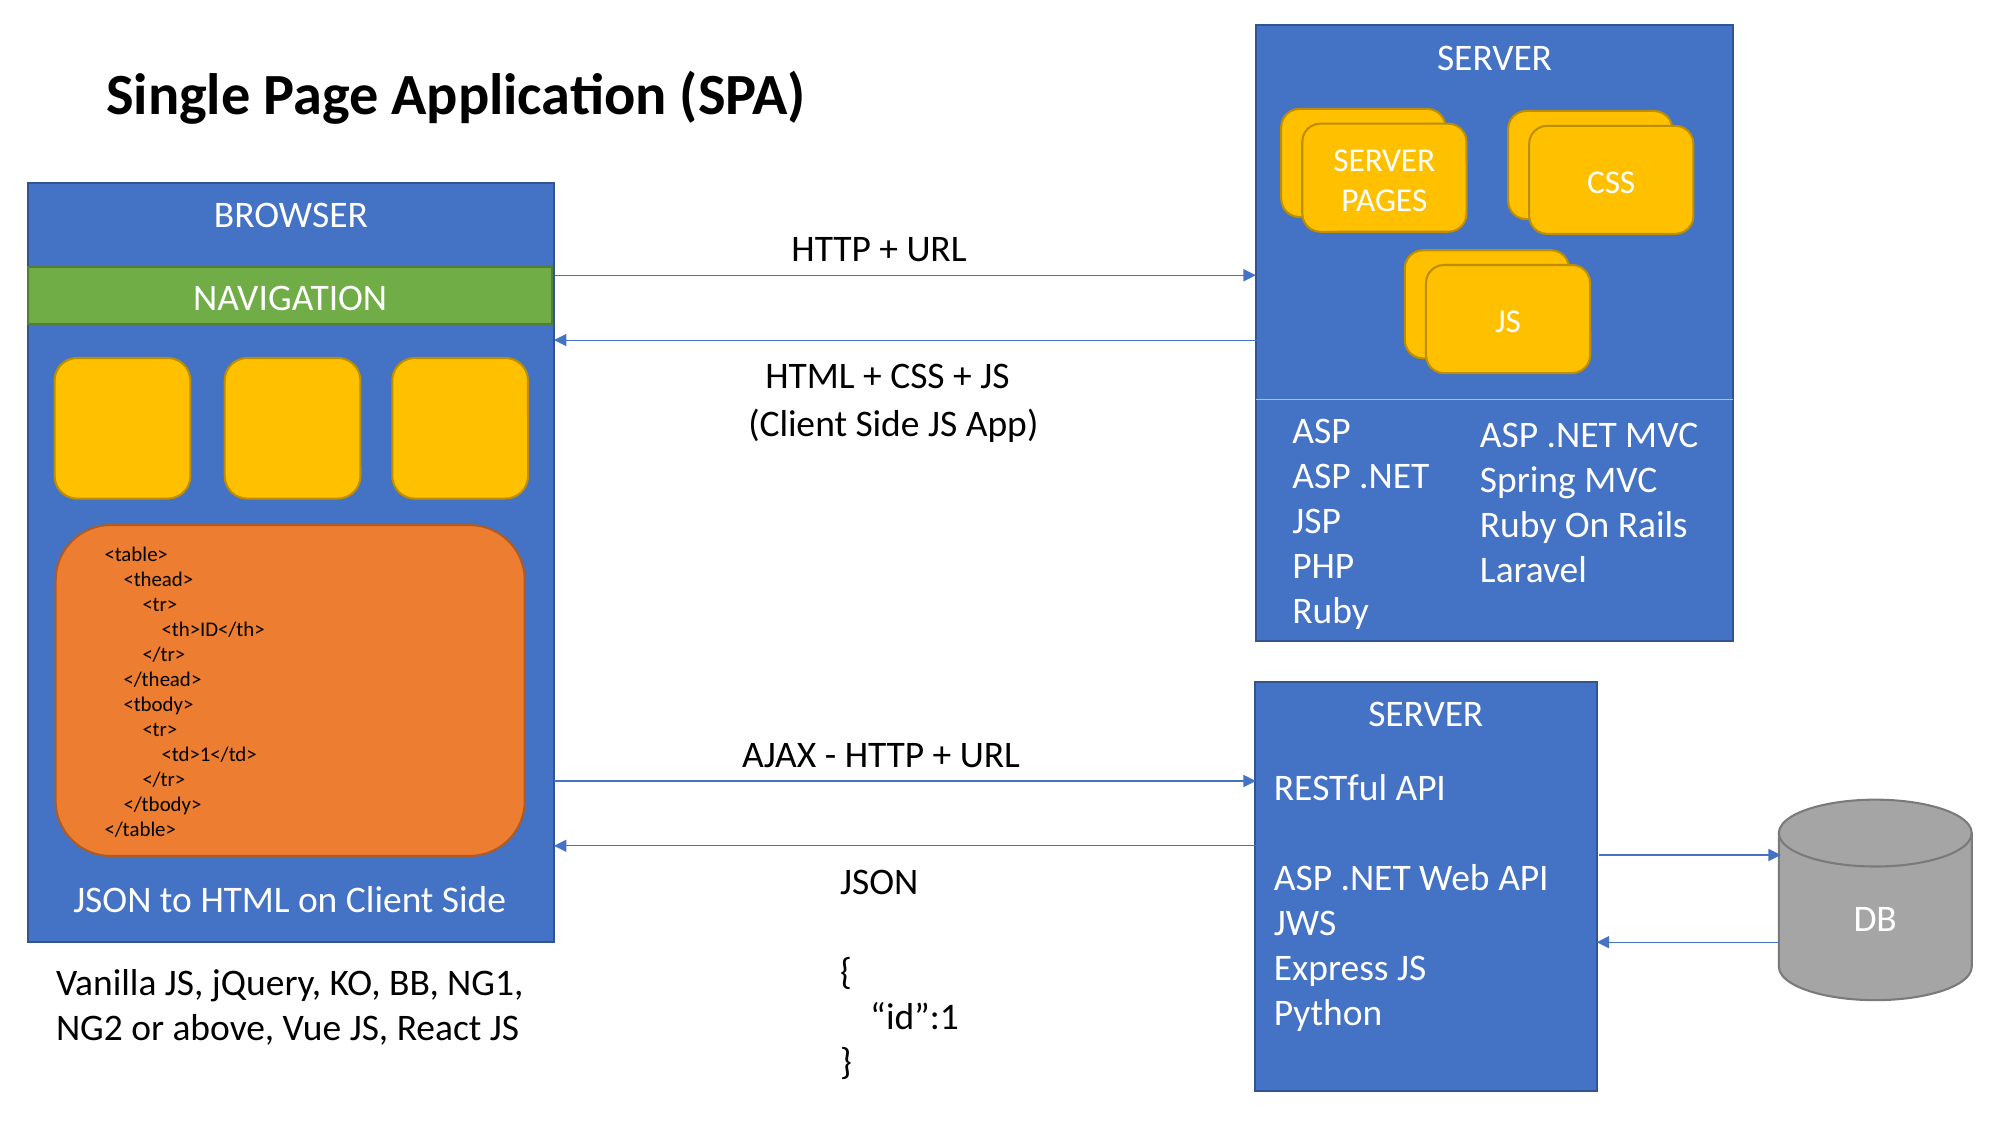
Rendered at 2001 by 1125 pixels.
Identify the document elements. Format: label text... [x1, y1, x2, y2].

text_box (Client Side JS App) [702, 391, 1085, 452]
text_box ASP ASP .NET JSP PHP Ruby [1277, 400, 1445, 639]
text_box [54, 523, 526, 857]
text_box DB [1777, 798, 1973, 1002]
text_box [391, 356, 530, 500]
text_box NAVIGATION [27, 266, 553, 325]
text_box BROWSER [27, 276, 555, 943]
text_box [53, 356, 192, 500]
text_box SERVER [1255, 24, 1734, 399]
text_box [1404, 250, 1591, 374]
text_box JSON { “id”:1 } [825, 849, 974, 1090]
text_box AJAX - HTTP + URL [727, 722, 1036, 780]
text_box RESTful API ASP .NET Web API JWS Express JS Python [1259, 756, 1581, 1041]
text_box HTTP + URL [776, 216, 982, 275]
text_box JSON to HTML on Client Side [58, 867, 522, 928]
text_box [1281, 108, 1467, 232]
text_box SERVER [1255, 400, 1734, 642]
text_box BROWSER [27, 182, 555, 275]
text_box Vanilla JS, jQuery, KO, BB, NG1, NG2 or above, Vue JS, React JS [41, 950, 540, 1056]
text_box SERVER [1254, 681, 1598, 1092]
text_box [223, 356, 362, 500]
text_box HTML + CSS + JS [750, 343, 1025, 391]
text_box <table> <thead> <tr> <th>ID</th> </tr> </thead> <tbody> <tr> <td>1</td> </tr> </tbody> </table> [89, 533, 457, 848]
text_box Single Page Application (SPA) [91, 49, 822, 134]
text_box ASP .NET MVC Spring MVC Ruby On Rails Laravel [1465, 402, 1733, 598]
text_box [1508, 110, 1694, 234]
